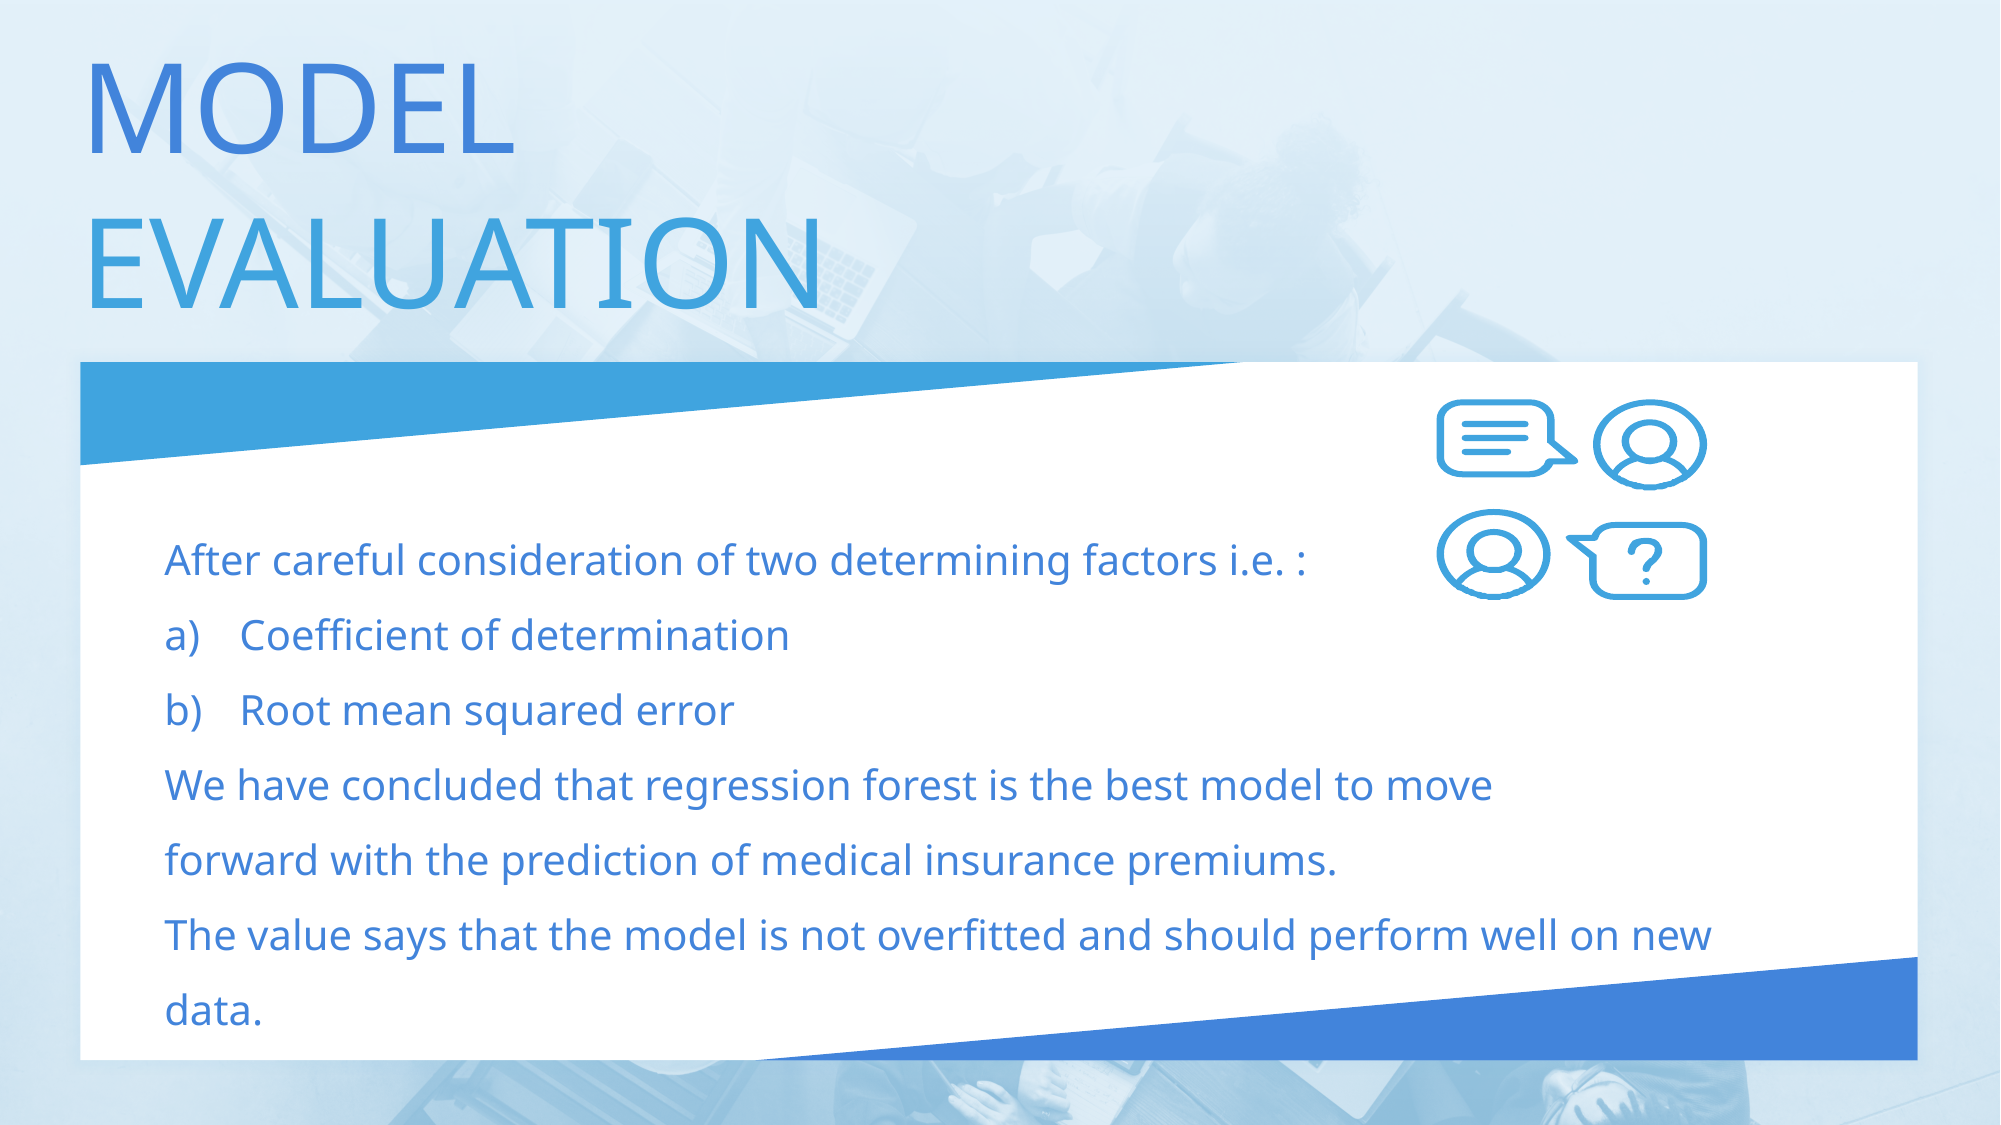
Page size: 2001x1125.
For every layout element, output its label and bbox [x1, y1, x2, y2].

picture [0, 0, 2000, 1125]
text_box [1436, 399, 1708, 600]
text_box [80, 362, 1918, 1125]
